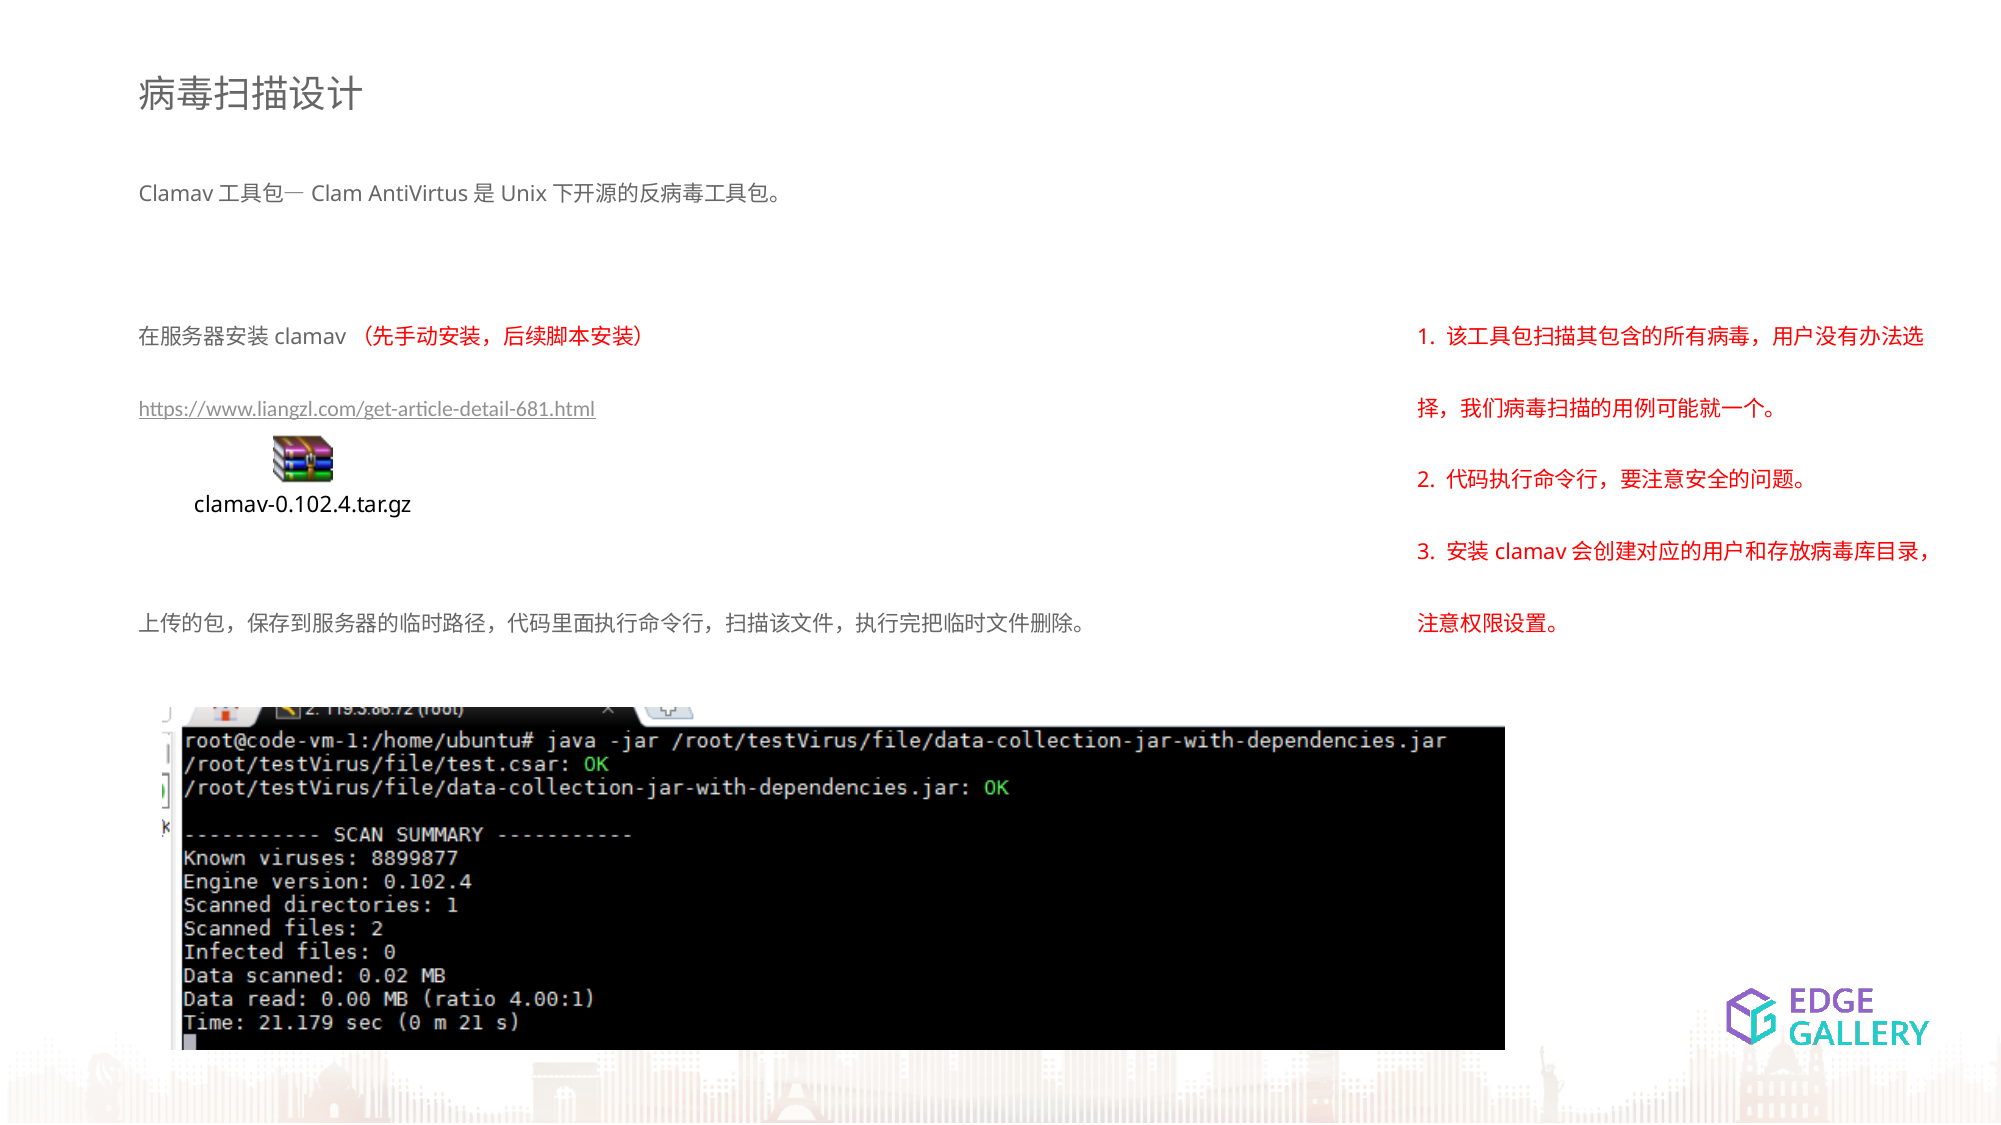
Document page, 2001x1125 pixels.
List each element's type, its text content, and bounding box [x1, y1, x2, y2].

text_box 1. 该工具包扫描其包含的所有病毒，用户没有办法选择，我们病毒扫描的用例可能就一个。 2. 代码执行命令行，要注意安全的问题。 3. 安装clamav会创建对应的用户和存放病毒库目录，注意权限设置。 [1402, 198, 1941, 643]
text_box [162, 427, 444, 530]
text_box Clamav工具包—Clam AntiVirtus是Unix下开源的反病毒工具包。 在服务器安装clamav（先手动安装，后续脚本安装） https://www.liangzl.com/get-article-detail-681.html 上传的包，保存到服务器的临时路径，代码里面执行命令行，扫描该文件，执行完把临时文件删除。 [123, 126, 1611, 715]
picture [7, 707, 2001, 1123]
text_box 病毒扫描设计 [123, 36, 683, 126]
